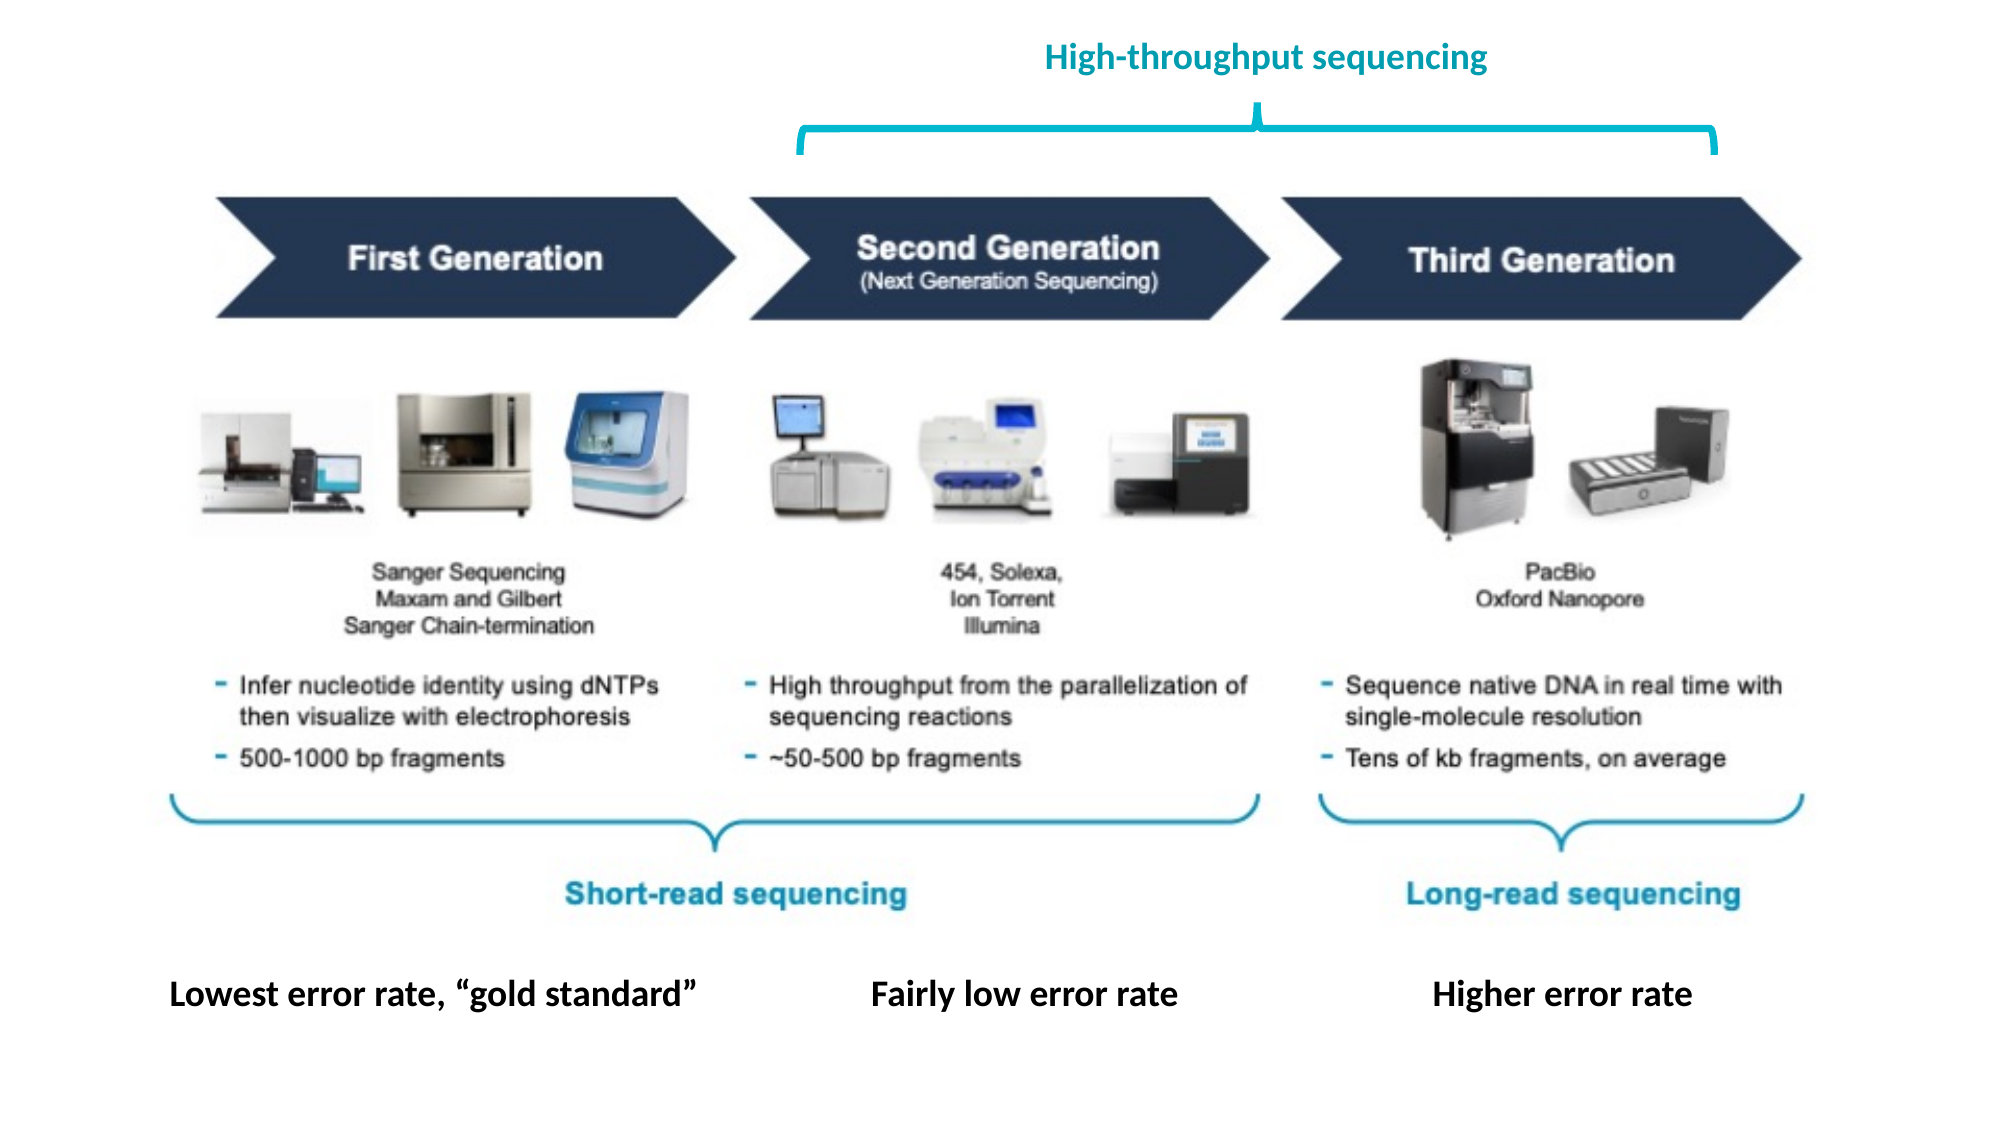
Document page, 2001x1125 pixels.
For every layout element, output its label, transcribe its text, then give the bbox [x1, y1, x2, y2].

text_box Higher error rate [1257, 961, 1869, 1022]
text_box Fairly low error rate [719, 961, 1257, 1022]
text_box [799, 25, 1715, 155]
text_box Lowest error rate, “gold standard” [154, 961, 719, 1022]
picture [114, 158, 1886, 957]
